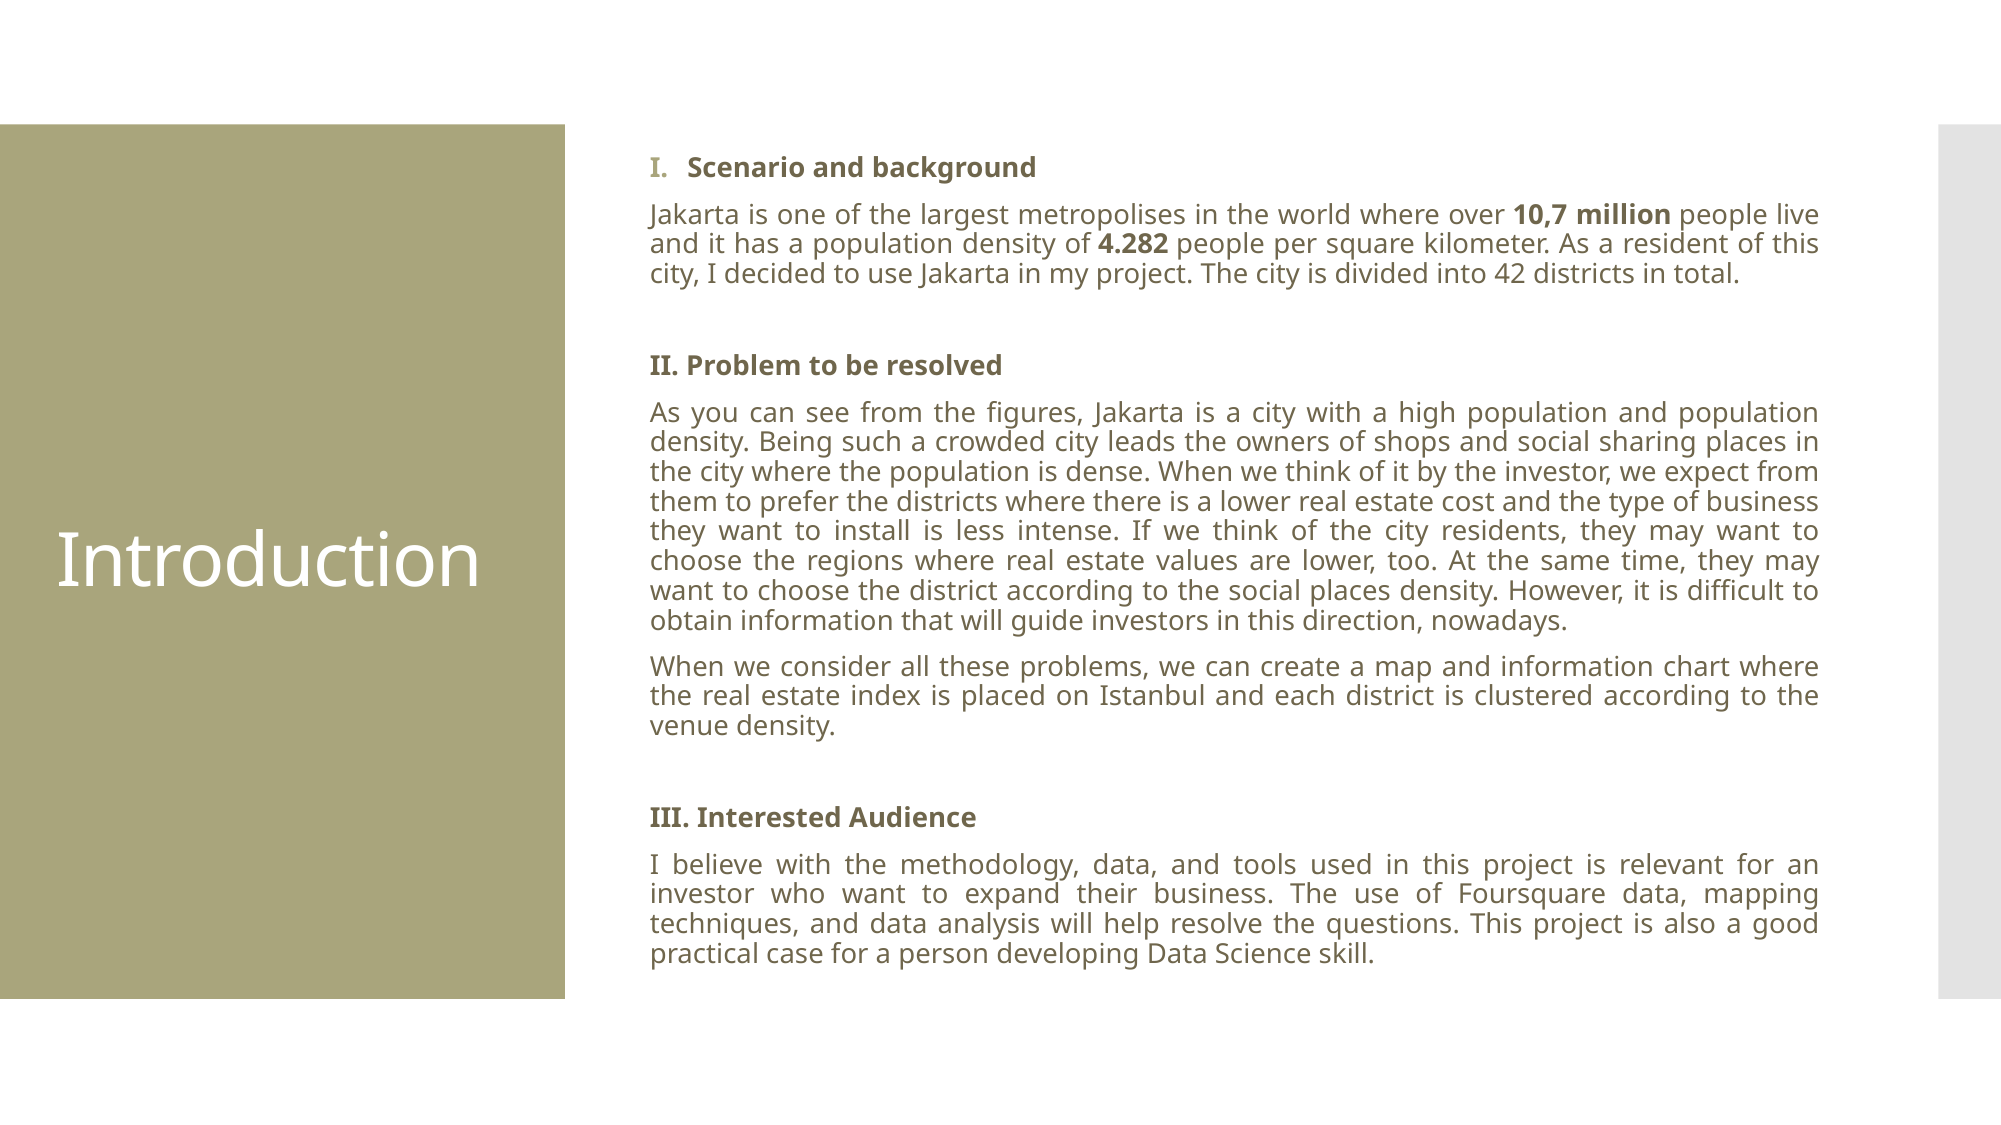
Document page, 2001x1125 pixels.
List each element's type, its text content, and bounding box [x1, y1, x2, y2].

list Scenario and background Jakarta is one of the largest metropolises in the world where over 10,7 million people live and it has a population density of 4.282 people per square kilometer. As a resident of this city, I decided to use Jakarta in my project. The city is divided into 42 districts in total. II. Problem to be resolved As you can see from the figures, Jakarta is a city with a high population and population density. Being such a crowded city leads the owners of shops and social sharing places in the city where the population is dense. When we think of it by the investor, we expect from them to prefer the districts where there is a lower real estate cost and the type of business they want to install is less intense. If we think of the city residents, they may want to choose the regions where real estate values are lower, too. At the same time, they may want to choose the district according to the social places density. However, it is difficult to obtain information that will guide investors in this direction, nowadays. When we consider all these problems, we can create a map and information chart where the real estate index is placed on Istanbul and each district is clustered according to the venue density. III. Interested Audience I believe with the methodology, data, and tools used in this project is relevant for an investor who want to expand their business. The use of Foursquare data, mapping techniques, and data analysis will help resolve the questions. This project is also a good practical case for a person developing Data Science skill. [634, 141, 1835, 982]
title Introduction [41, 184, 525, 940]
